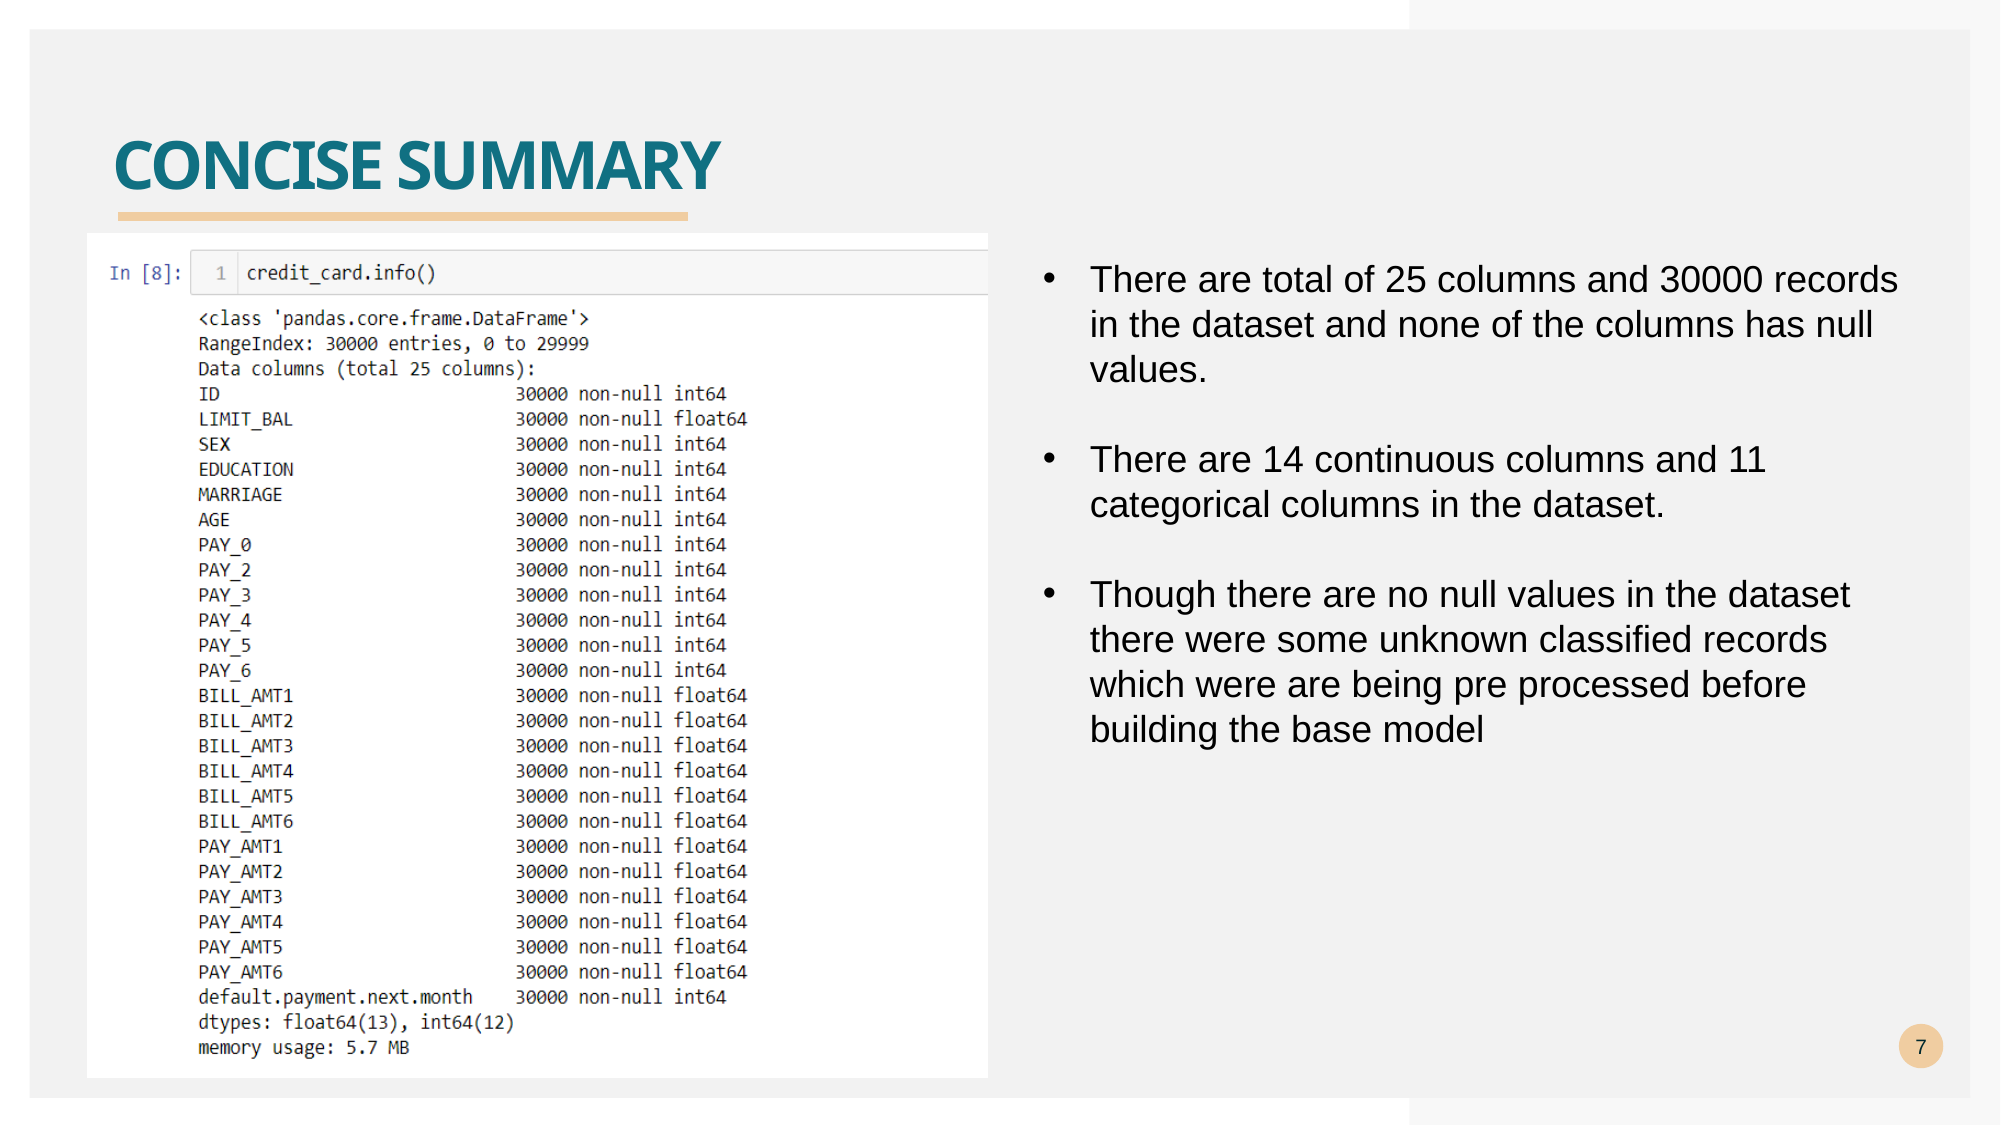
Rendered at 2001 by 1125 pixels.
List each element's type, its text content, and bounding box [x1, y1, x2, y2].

picture [87, 233, 988, 1078]
text_box There are total of 25 columns and 30000 records in the dataset and none of the columns has null values. There are 14 continuous columns and 11 categorical columns in the dataset. Though there are no null values in the dataset there were some unknown classified records which were are being pre processed before building the base model [1028, 247, 1929, 758]
title Concise summary [112, 132, 1353, 194]
slide_number 7 [1898, 1023, 1944, 1069]
